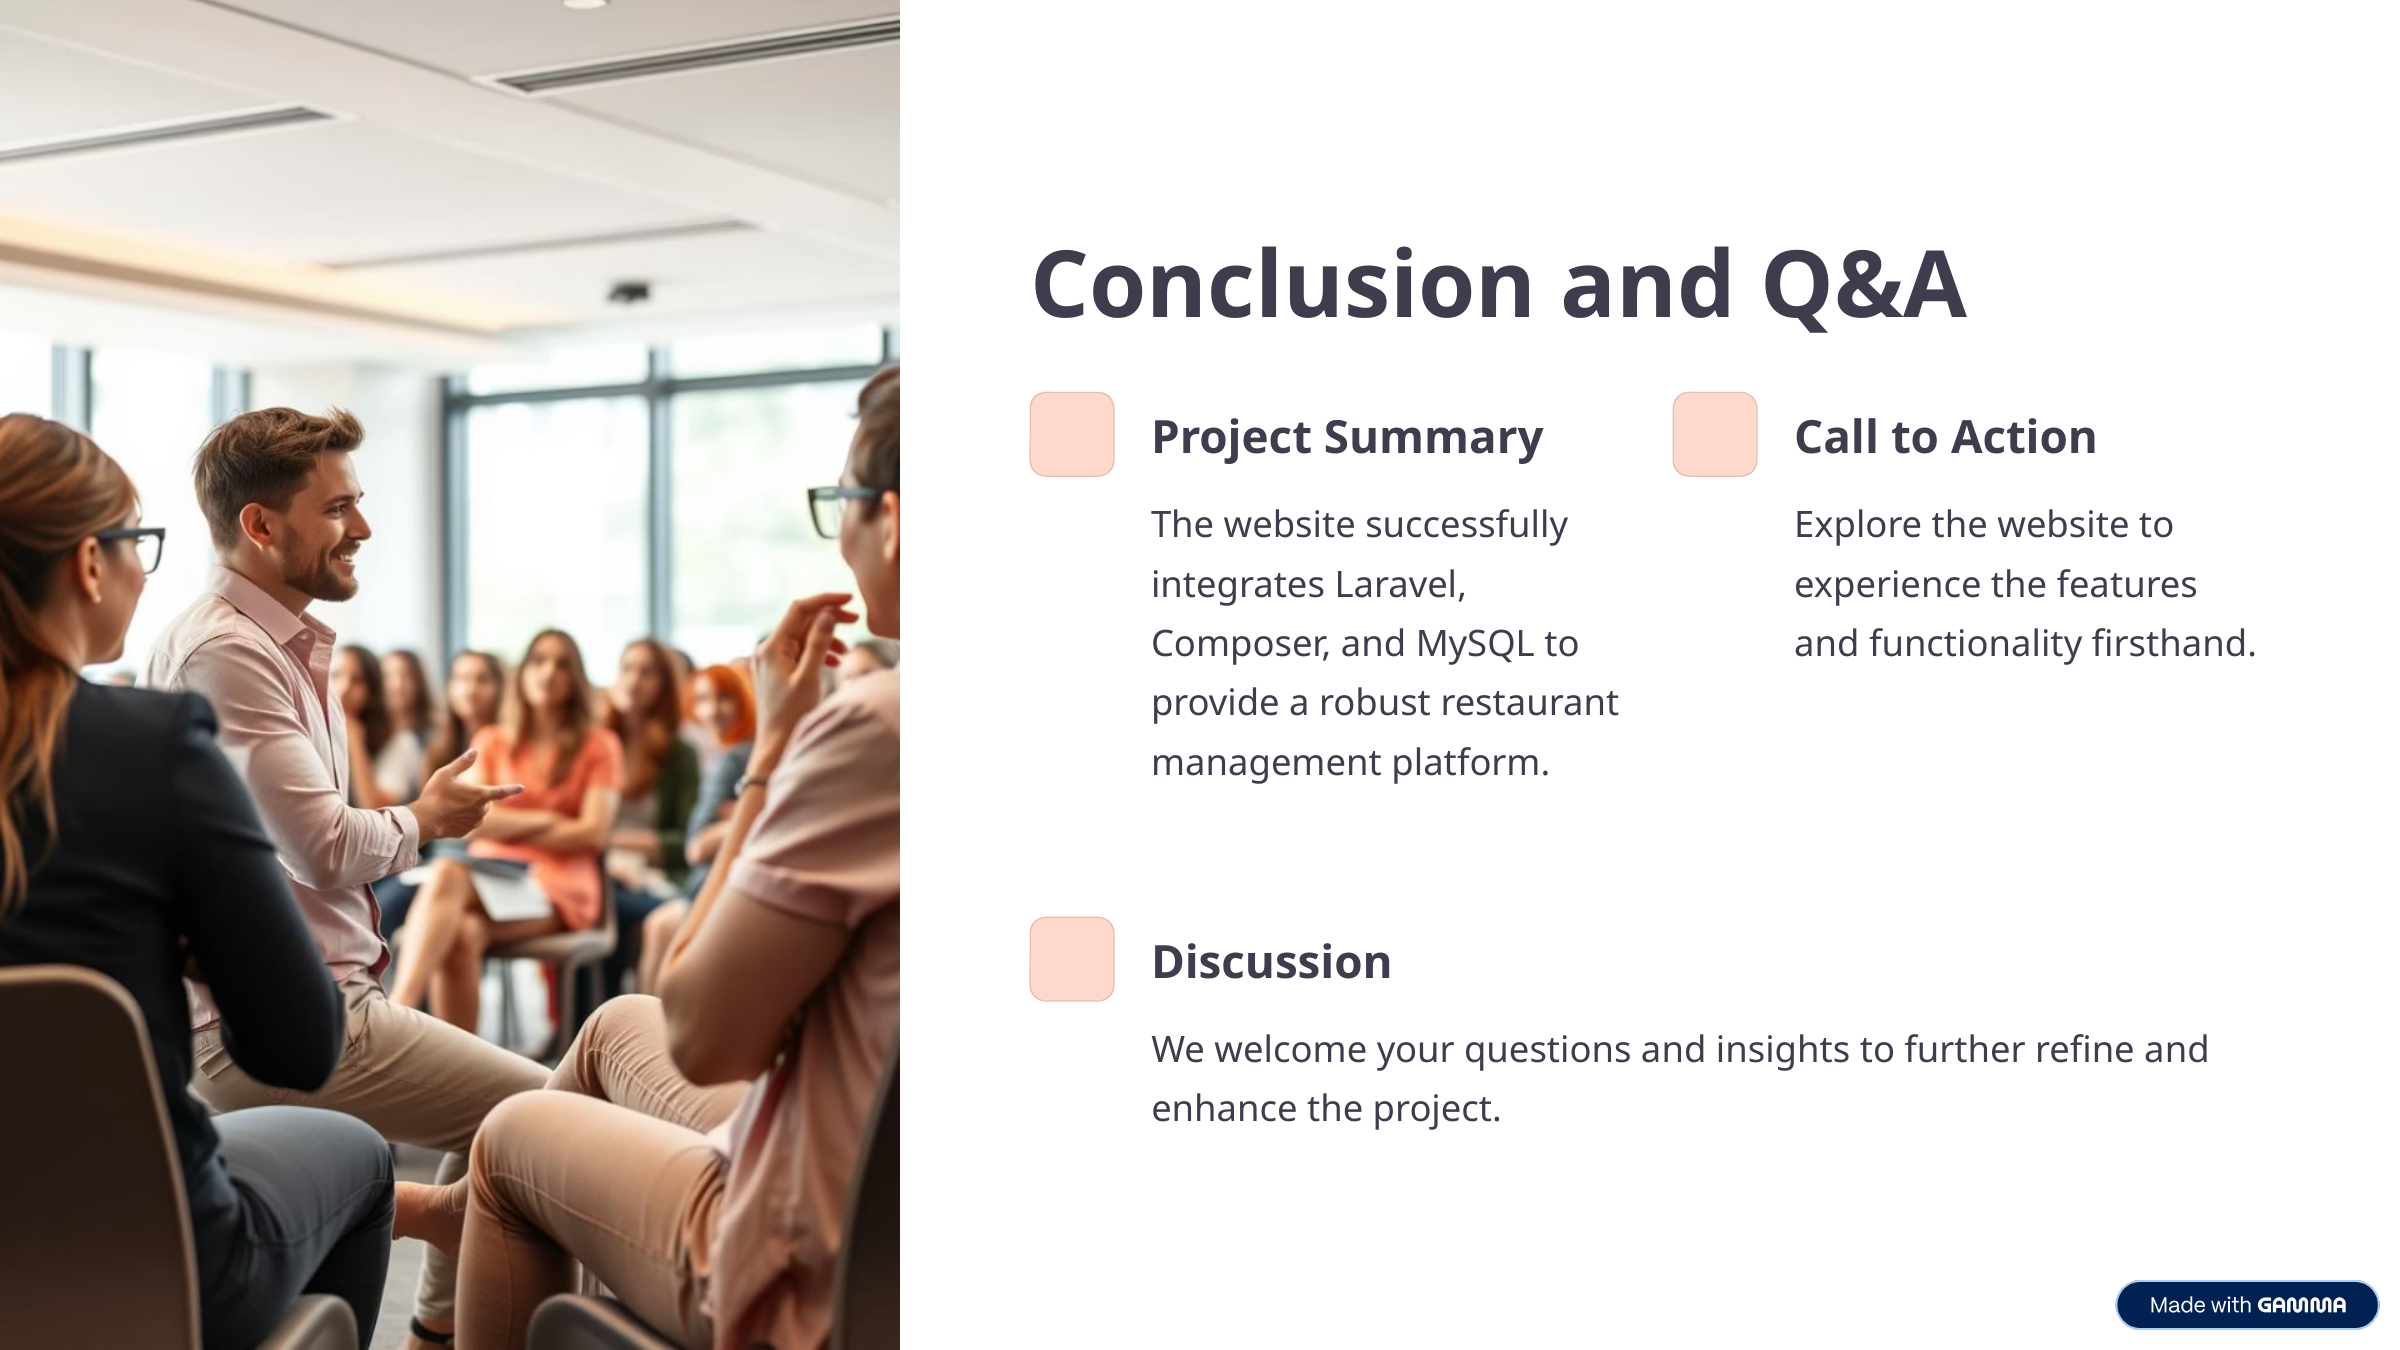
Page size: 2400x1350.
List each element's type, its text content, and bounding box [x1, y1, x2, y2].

picture [0, 0, 900, 1350]
text_box Call to Action [1794, 405, 2260, 464]
text_box Explore the website to experience the features and functionality firsthand. [1794, 485, 2270, 665]
text_box Conclusion and Q&A [1030, 220, 1963, 337]
text_box Project Summary [1151, 405, 1617, 464]
text_box The website successfully integrates Laravel, Composer, and MySQL to provide a robust restaurant management platform. [1151, 485, 1627, 843]
text_box Discussion [1151, 930, 1617, 989]
text_box [1030, 917, 1114, 1001]
picture [2106, 1271, 2389, 1339]
text_box We welcome your questions and insights to further refine and enhance the project. [1151, 1010, 2270, 1130]
text_box [1673, 392, 1757, 477]
text_box [1030, 392, 1114, 477]
